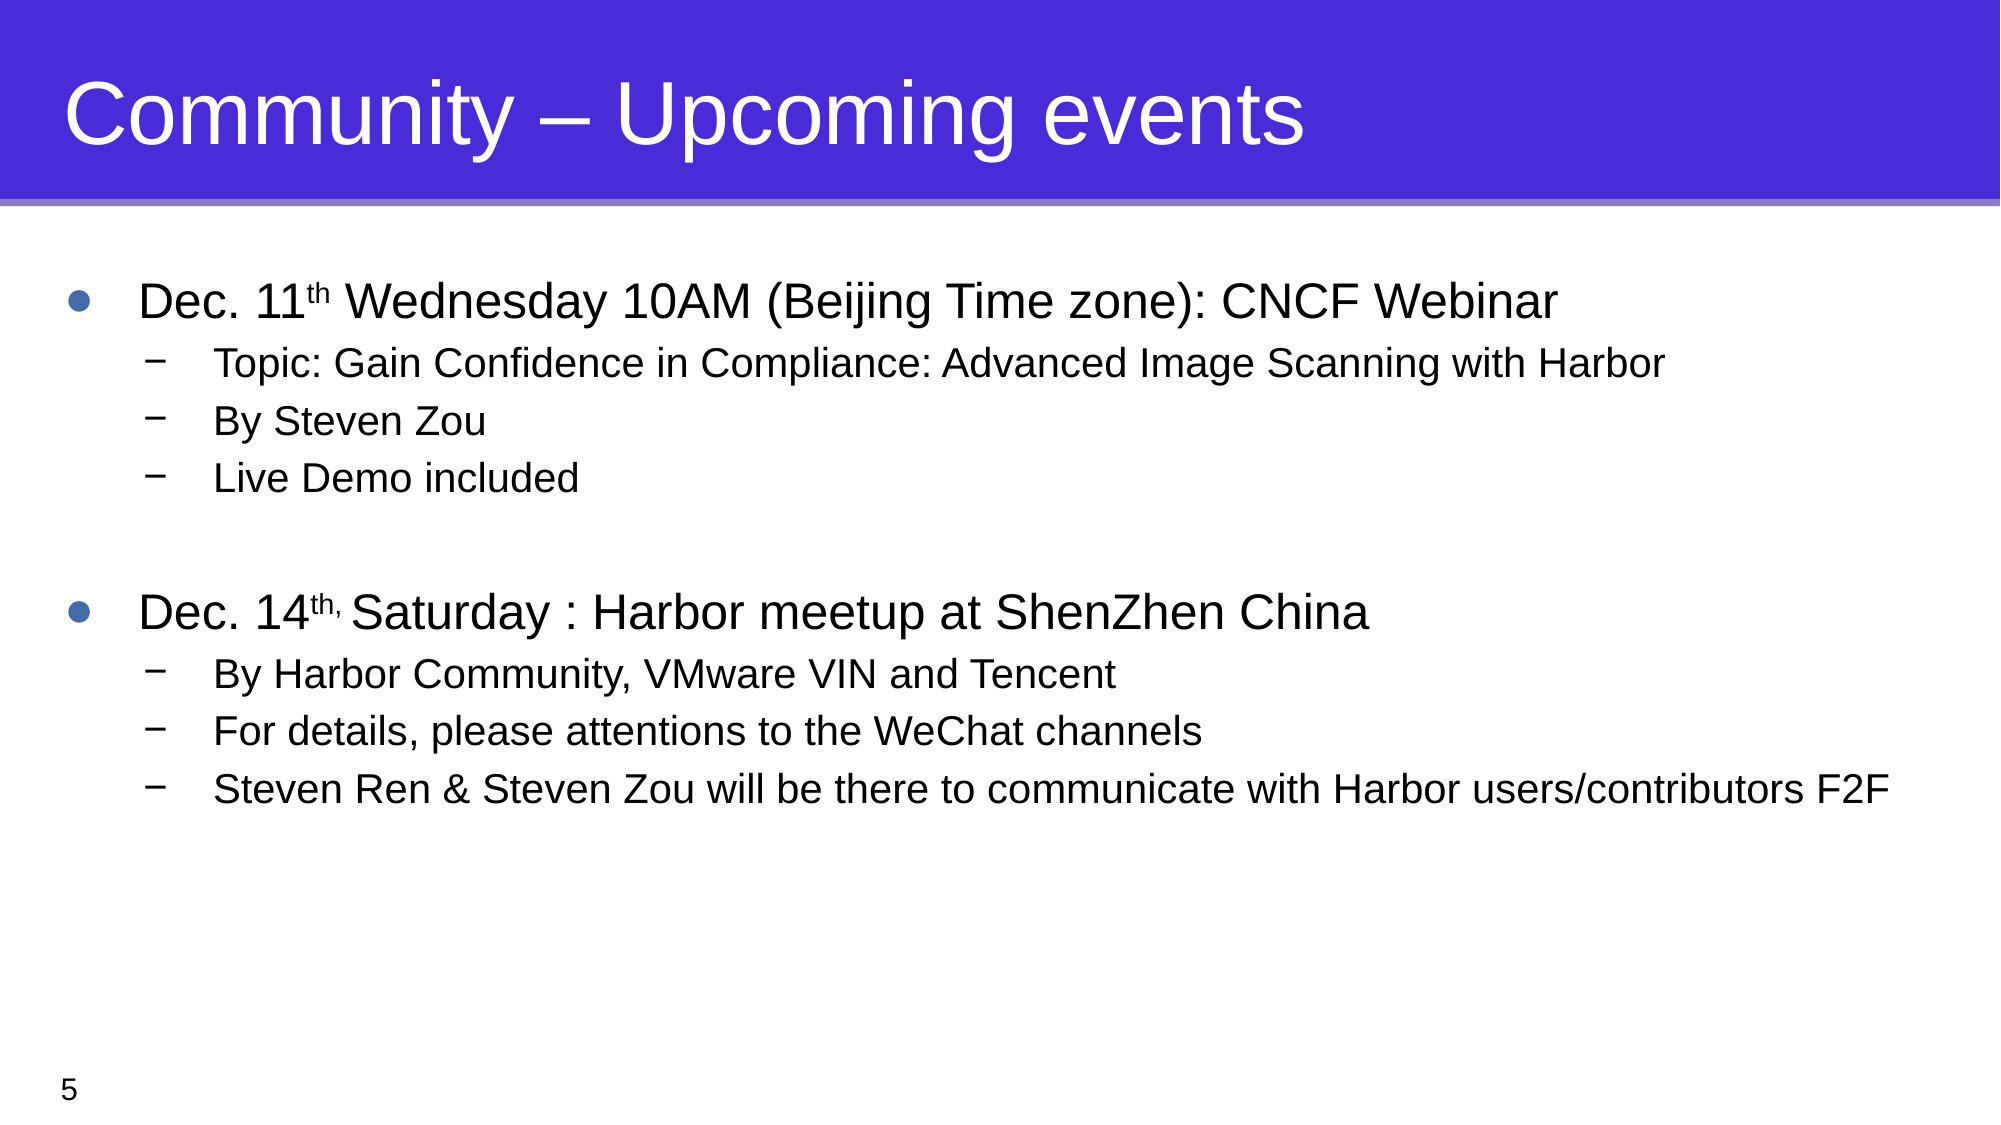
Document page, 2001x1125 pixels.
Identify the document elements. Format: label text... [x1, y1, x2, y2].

title Community – Upcoming events [43, 34, 1907, 161]
list Dec. 11th Wednesday 10AM (Beijing Time zone): CNCF Webinar Topic: Gain Confidence in Compliance: Advanced Image Scanning with Harbor By Steven Zou Live Demo included Dec. 14th, Saturday : Harbor meetup at ShenZhen China By Harbor Community, VMware VIN and Tencent For details, please attentions to the WeChat channels Steven Ren & Steven Zou will be there to communicate with Harbor users/contributors F2F [43, 239, 1960, 987]
slide_number 5 [40, 1044, 161, 1125]
